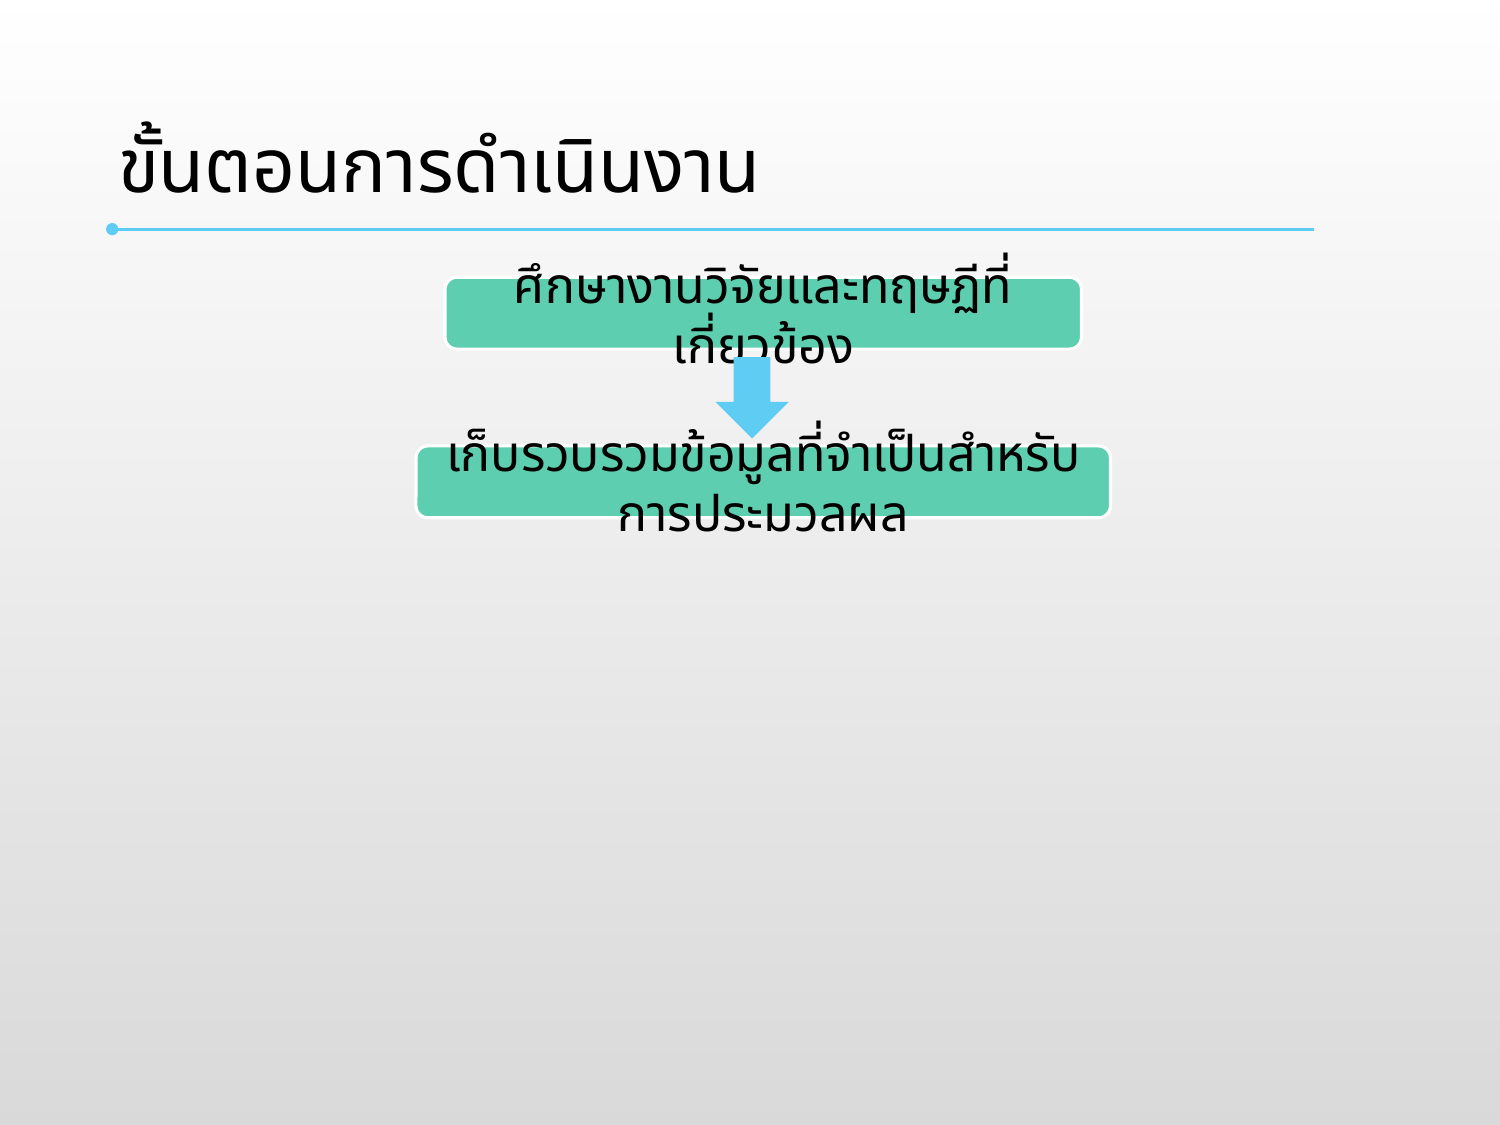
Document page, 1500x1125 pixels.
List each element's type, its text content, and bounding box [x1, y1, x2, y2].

text_box [711, 355, 793, 441]
text_box เก็บรวบรวมข้อมูลที่จำเป็นสำหรับการประมวลผล [414, 444, 1113, 520]
text_box ศึกษางานวิจัยและทฤษฏีที่เกี่ยวข้อง [443, 275, 1084, 351]
title ขั้นตอนการดำเนินงาน [103, 59, 1397, 278]
